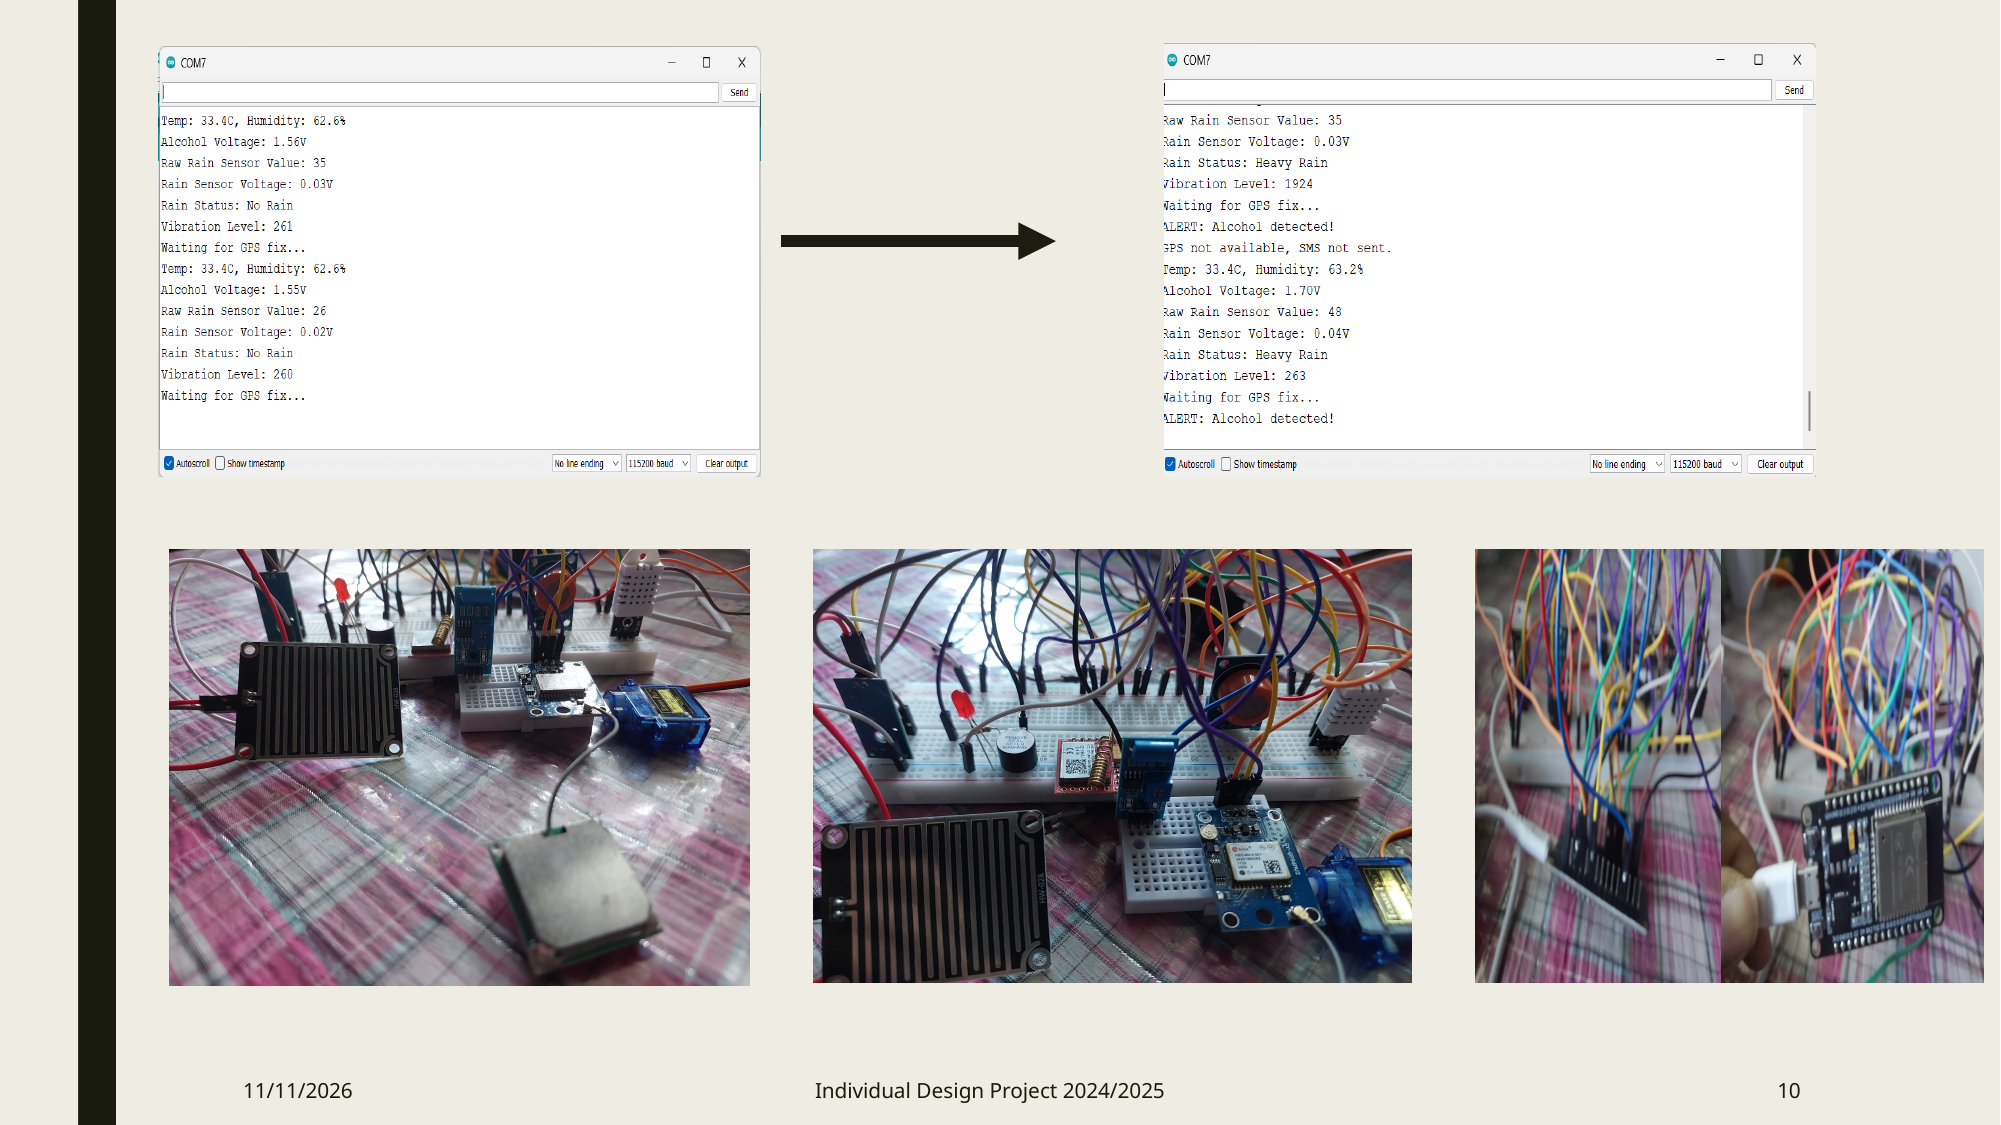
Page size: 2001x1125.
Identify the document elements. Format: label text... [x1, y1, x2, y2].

picture [1164, 43, 1816, 477]
footer Individual Design Project 2024/2025 [474, 1058, 1505, 1125]
picture [158, 46, 761, 477]
picture [813, 549, 1412, 983]
picture [1475, 549, 1984, 983]
slide_number 10 [1553, 1058, 1816, 1125]
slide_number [228, 1058, 426, 1125]
picture [169, 549, 750, 986]
